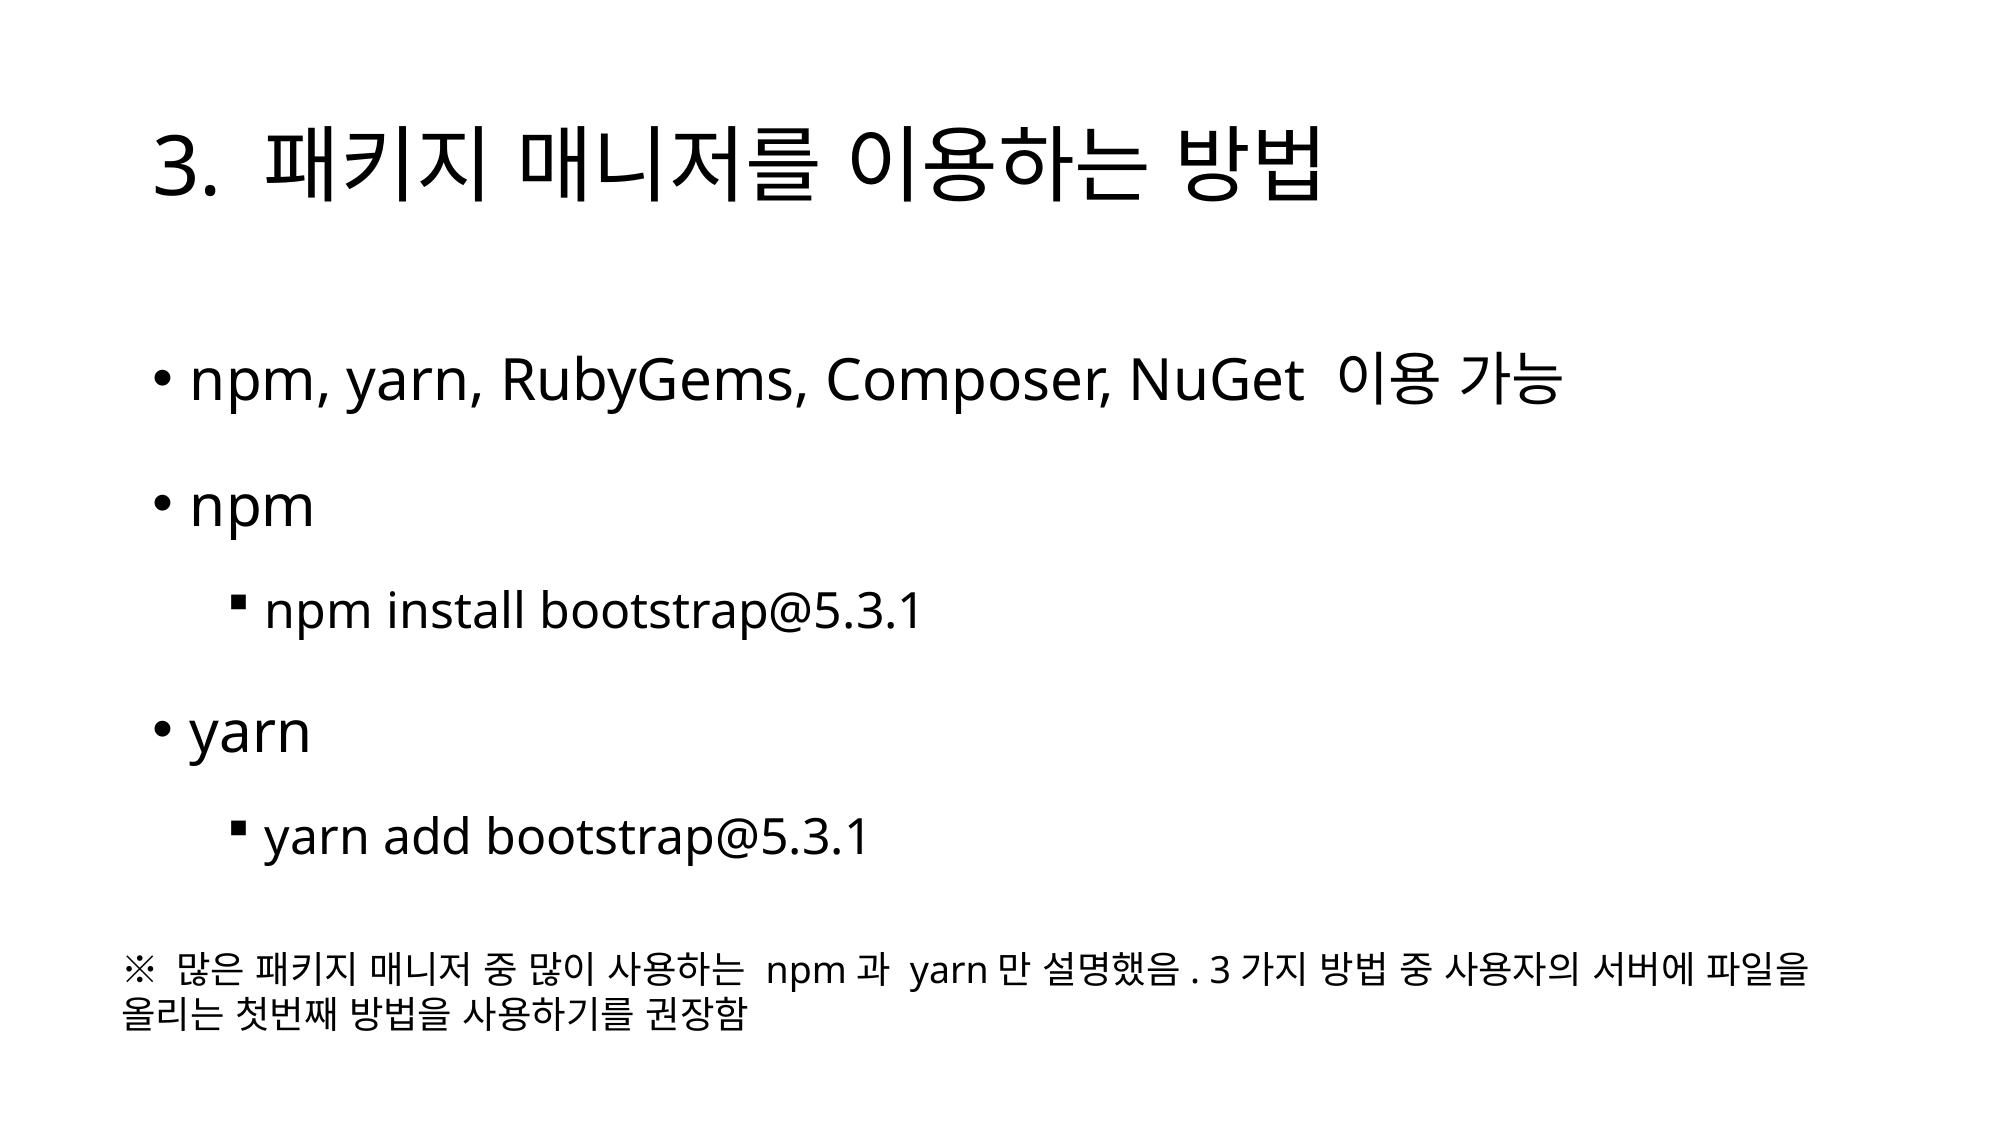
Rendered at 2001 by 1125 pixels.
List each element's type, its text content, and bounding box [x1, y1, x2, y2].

list npm, yarn, RubyGems, Composer, NuGet 이용 가능 npm npm install bootstrap@5.3.1 yarn yarn add bootstrap@5.3.1 [137, 299, 1863, 907]
text_box ※ 많은 패키지 매니저 중 많이 사용하는 npm과 yarn만 설명했음. 3가지 방법 중 사용자의 서버에 파일을 올리는 첫번째 방법을 사용하기를 권장함 [106, 939, 1913, 1044]
title 3. 패키지 매니저를 이용하는 방법 [137, 59, 1863, 278]
